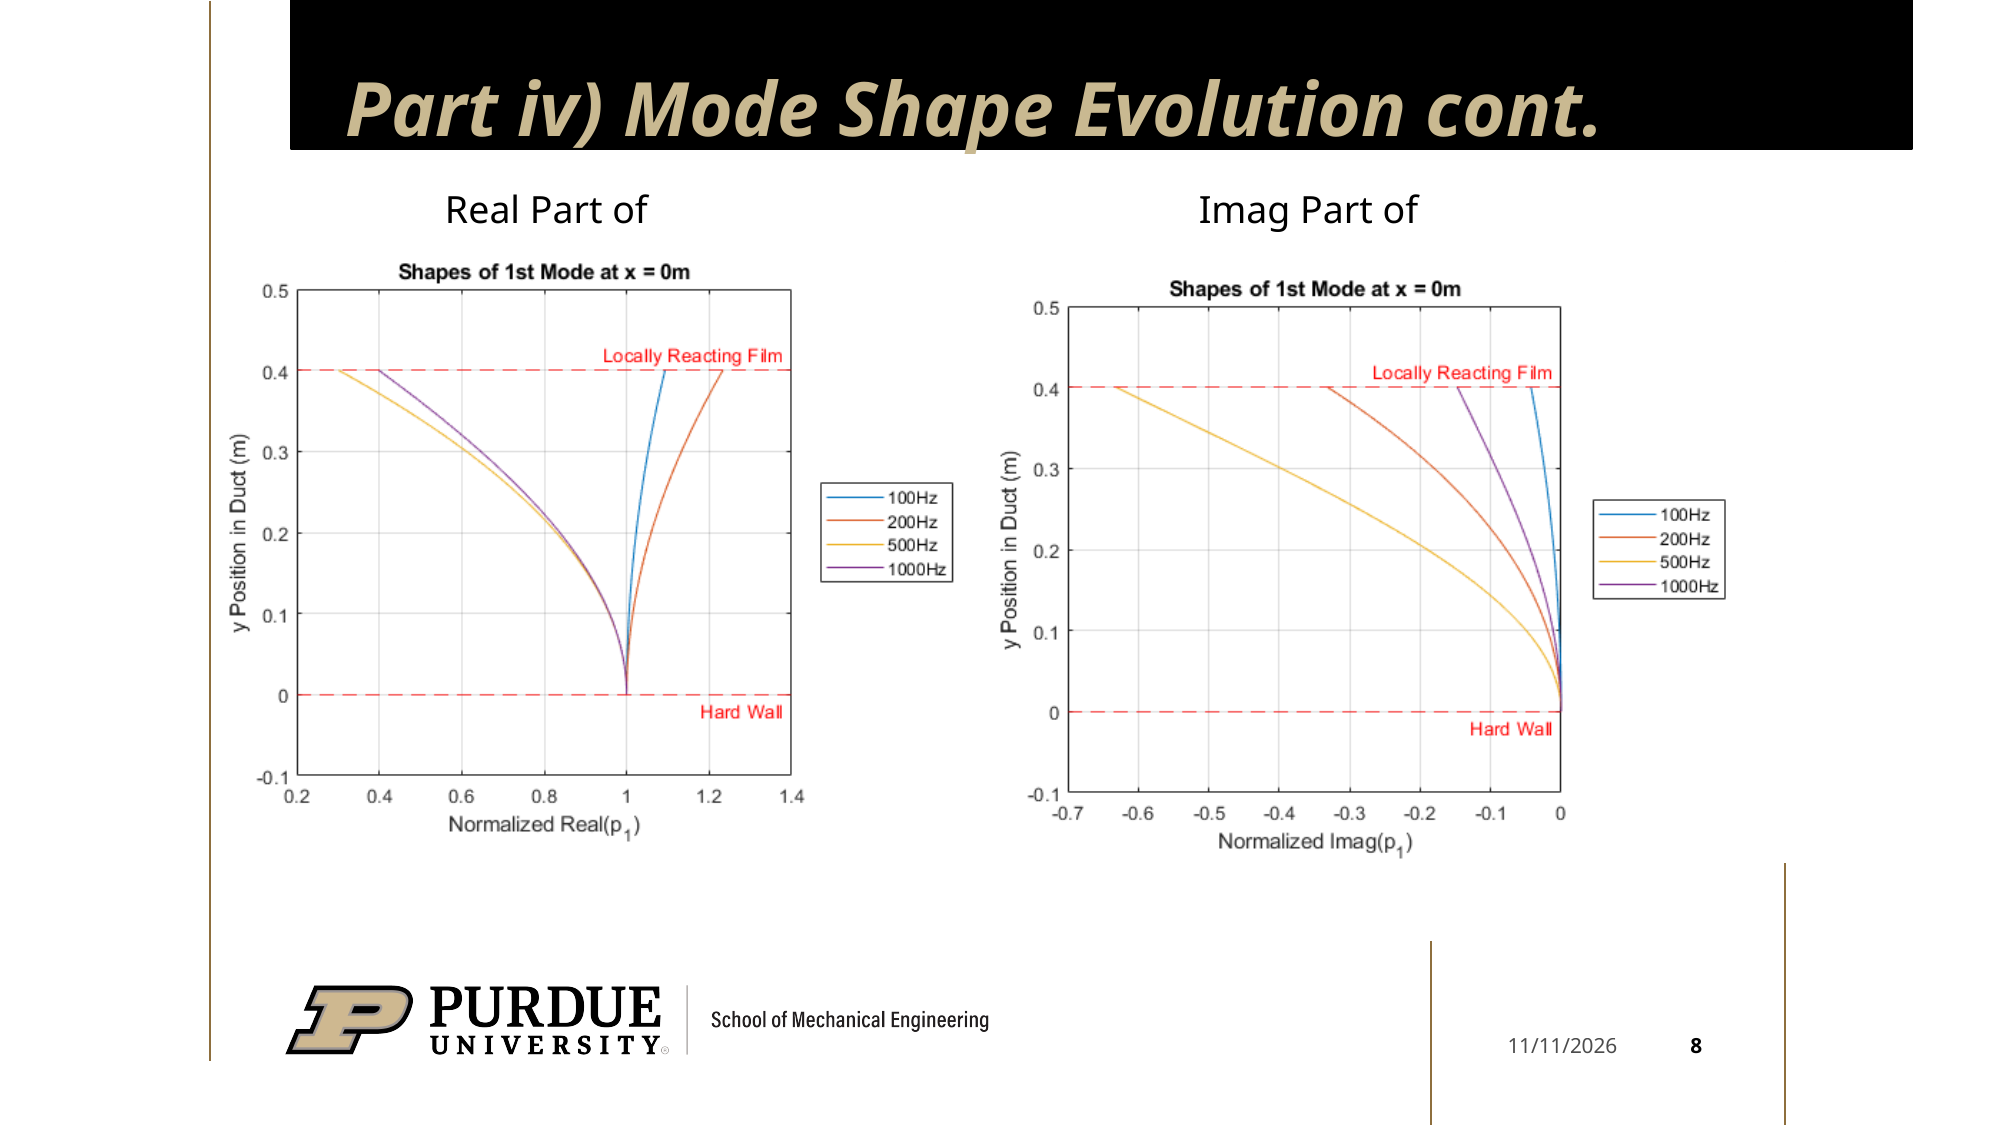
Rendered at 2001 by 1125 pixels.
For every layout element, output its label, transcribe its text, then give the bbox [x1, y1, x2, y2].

slide_number 8 [1656, 1017, 1737, 1078]
picture [285, 982, 999, 1059]
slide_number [1464, 1020, 1632, 1074]
title Part iv) Mode Shape Evolution cont. [343, 69, 1659, 159]
picture [214, 245, 1786, 863]
